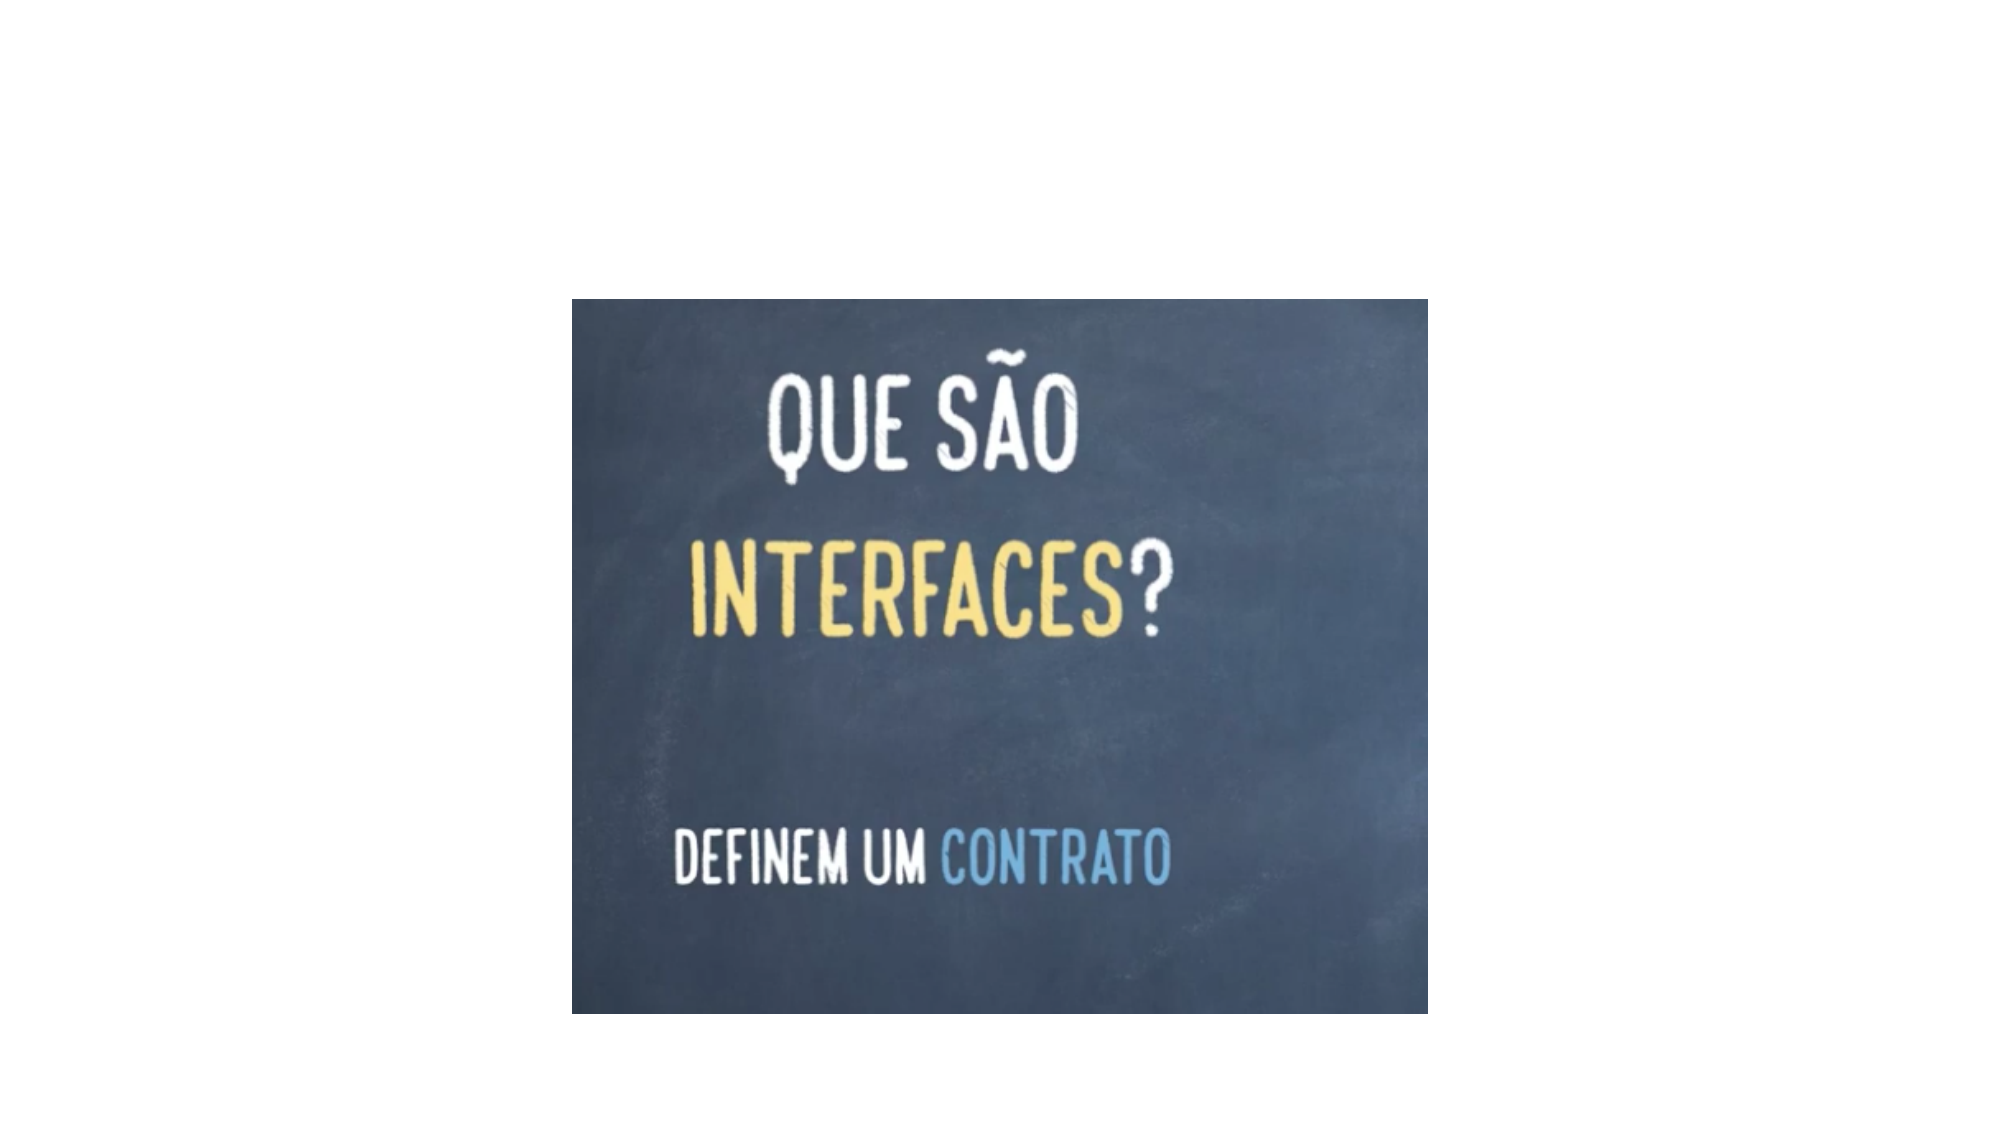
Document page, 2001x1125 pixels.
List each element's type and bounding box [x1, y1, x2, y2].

list [572, 299, 1428, 1014]
